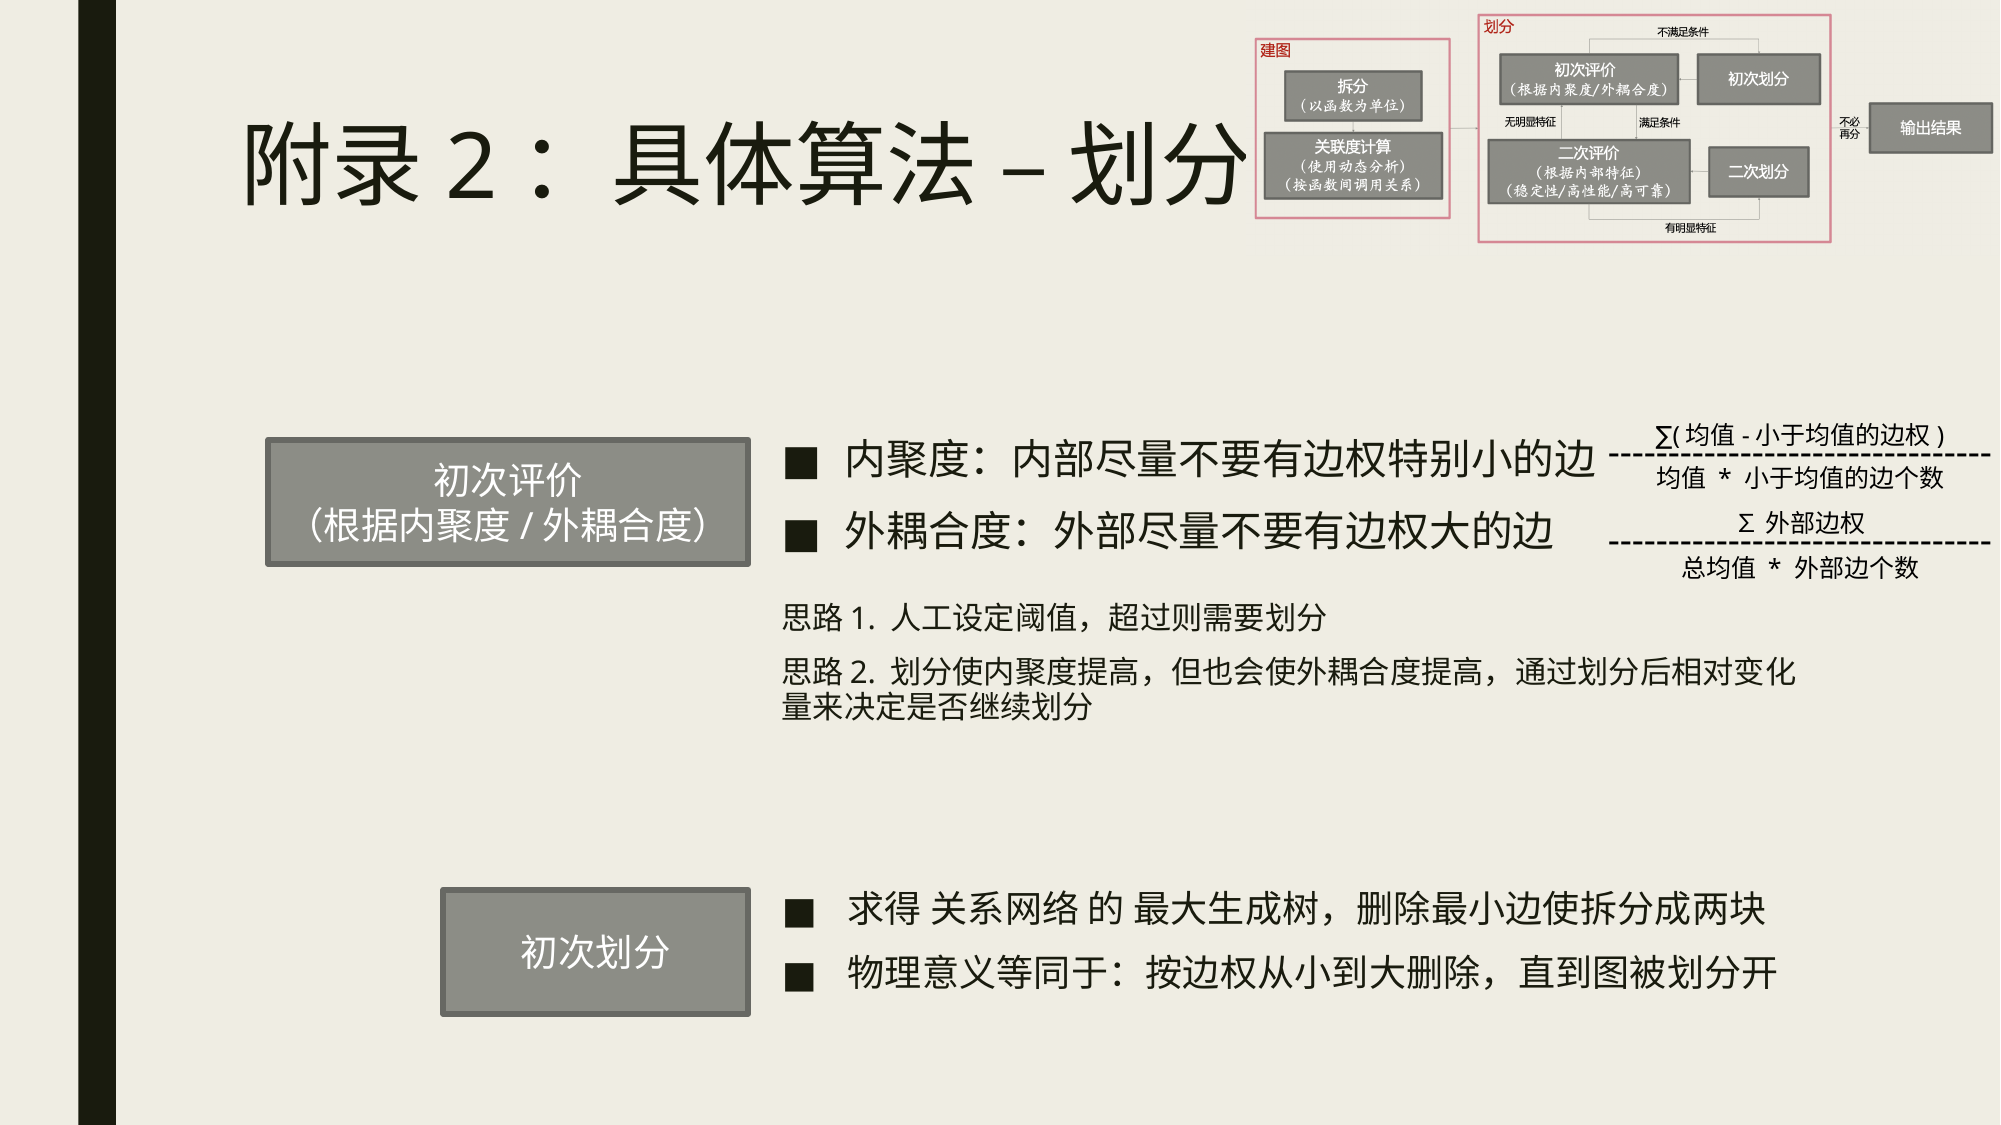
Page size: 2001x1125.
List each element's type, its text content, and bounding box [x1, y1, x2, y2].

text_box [1633, 412, 1967, 499]
text_box 初次评价 （根据内聚度/外耦合度） [265, 437, 751, 567]
text_box 初次划分 [440, 887, 751, 1017]
text_box 思路1. 人工设定阈值，超过则需要划分 思路2. 划分使内聚度提高，但也会使外耦合度提高，通过划分后相对变化量来决定是否继续划分 [766, 594, 1815, 734]
text_box 内聚度：内部尽量不要有边权特别小的边 外耦合度：外部尽量不要有边权大的边 [766, 429, 1633, 573]
title 附录2：具体算法 – 划分 [225, 112, 1800, 357]
list 求得 关系网络 的 最大生成树，删除最小边使拆分成两块 物理意义等同于：按边权从小到大删除，直到图被划分开 [766, 881, 1815, 1022]
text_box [1633, 499, 1967, 591]
picture [1246, 0, 2000, 256]
